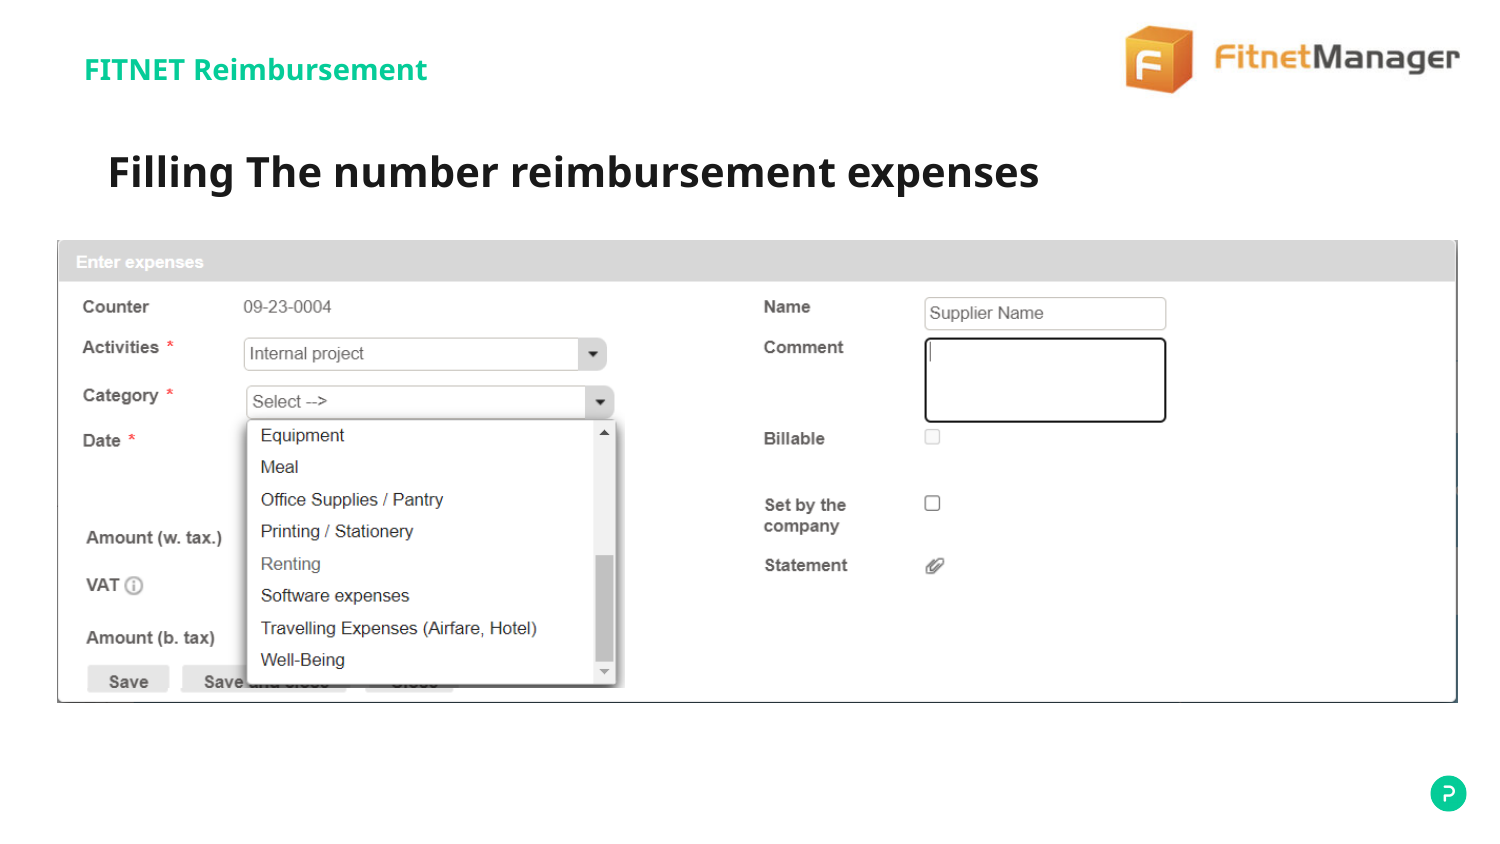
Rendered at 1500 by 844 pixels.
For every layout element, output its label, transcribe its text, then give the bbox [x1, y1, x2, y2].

title Filling The number reimbursement expenses [92, 130, 1115, 212]
picture [56, 239, 1458, 704]
picture [1430, 775, 1467, 812]
subtitle FITNET Reimbursement [68, 36, 983, 102]
picture [1086, 19, 1494, 102]
